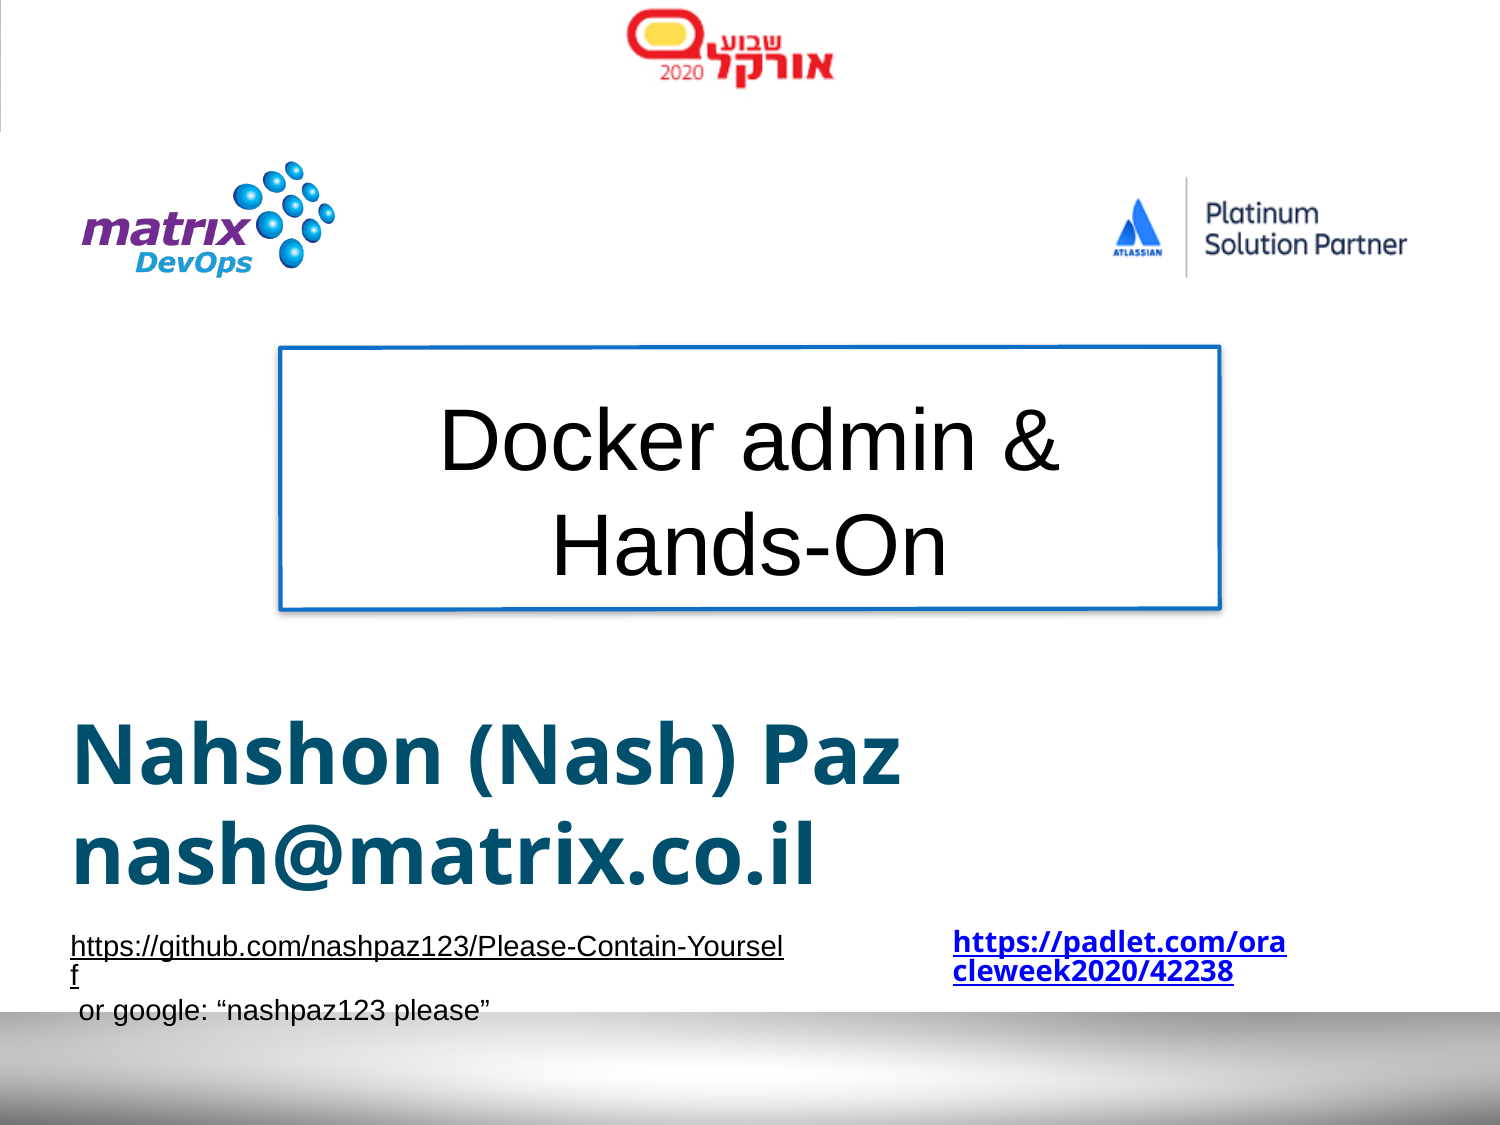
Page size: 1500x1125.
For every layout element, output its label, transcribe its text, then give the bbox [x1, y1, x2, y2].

picture [1088, 158, 1480, 298]
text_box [280, 269, 1220, 610]
text_box https://padlet.com/oracleweek2020/42238 [945, 916, 1305, 1041]
picture [0, 1012, 1500, 1125]
picture [0, 0, 1500, 314]
title Nahshon (Nash) Paz nash@matrix.co.il [55, 854, 1445, 917]
text_box https://github.com/nashpaz123/Please-Contain-Yourself or google: “nashpaz123 please” [55, 919, 807, 1005]
